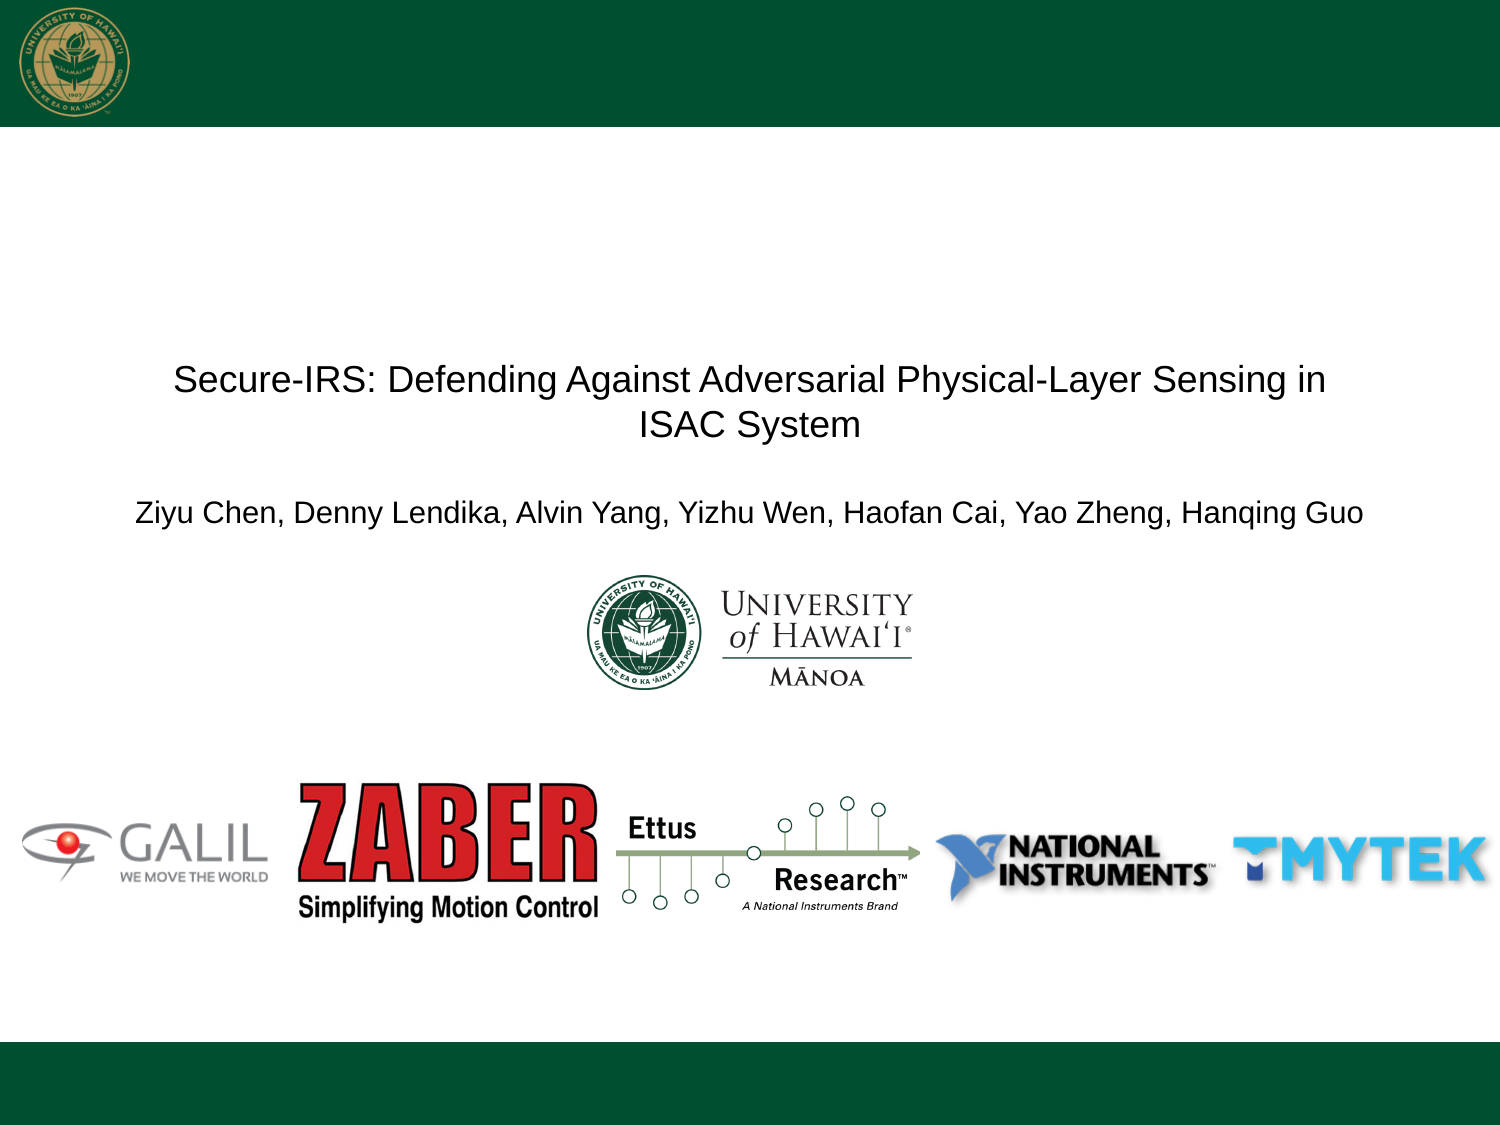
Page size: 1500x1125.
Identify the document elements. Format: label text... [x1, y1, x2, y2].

picture [292, 780, 605, 926]
text_box Secure-IRS: Defending Against Adversarial Physical-Layer Sensing in ISAC System Ziyu Chen, Denny Lendika, Alvin Yang, Yizhu Wen, Haofan Cai, Yao Zheng, Hanqing Guo [110, 347, 1390, 563]
picture [20, 792, 274, 914]
picture [616, 796, 920, 911]
picture [19, 7, 130, 117]
picture [931, 718, 1500, 1013]
picture [586, 575, 913, 690]
